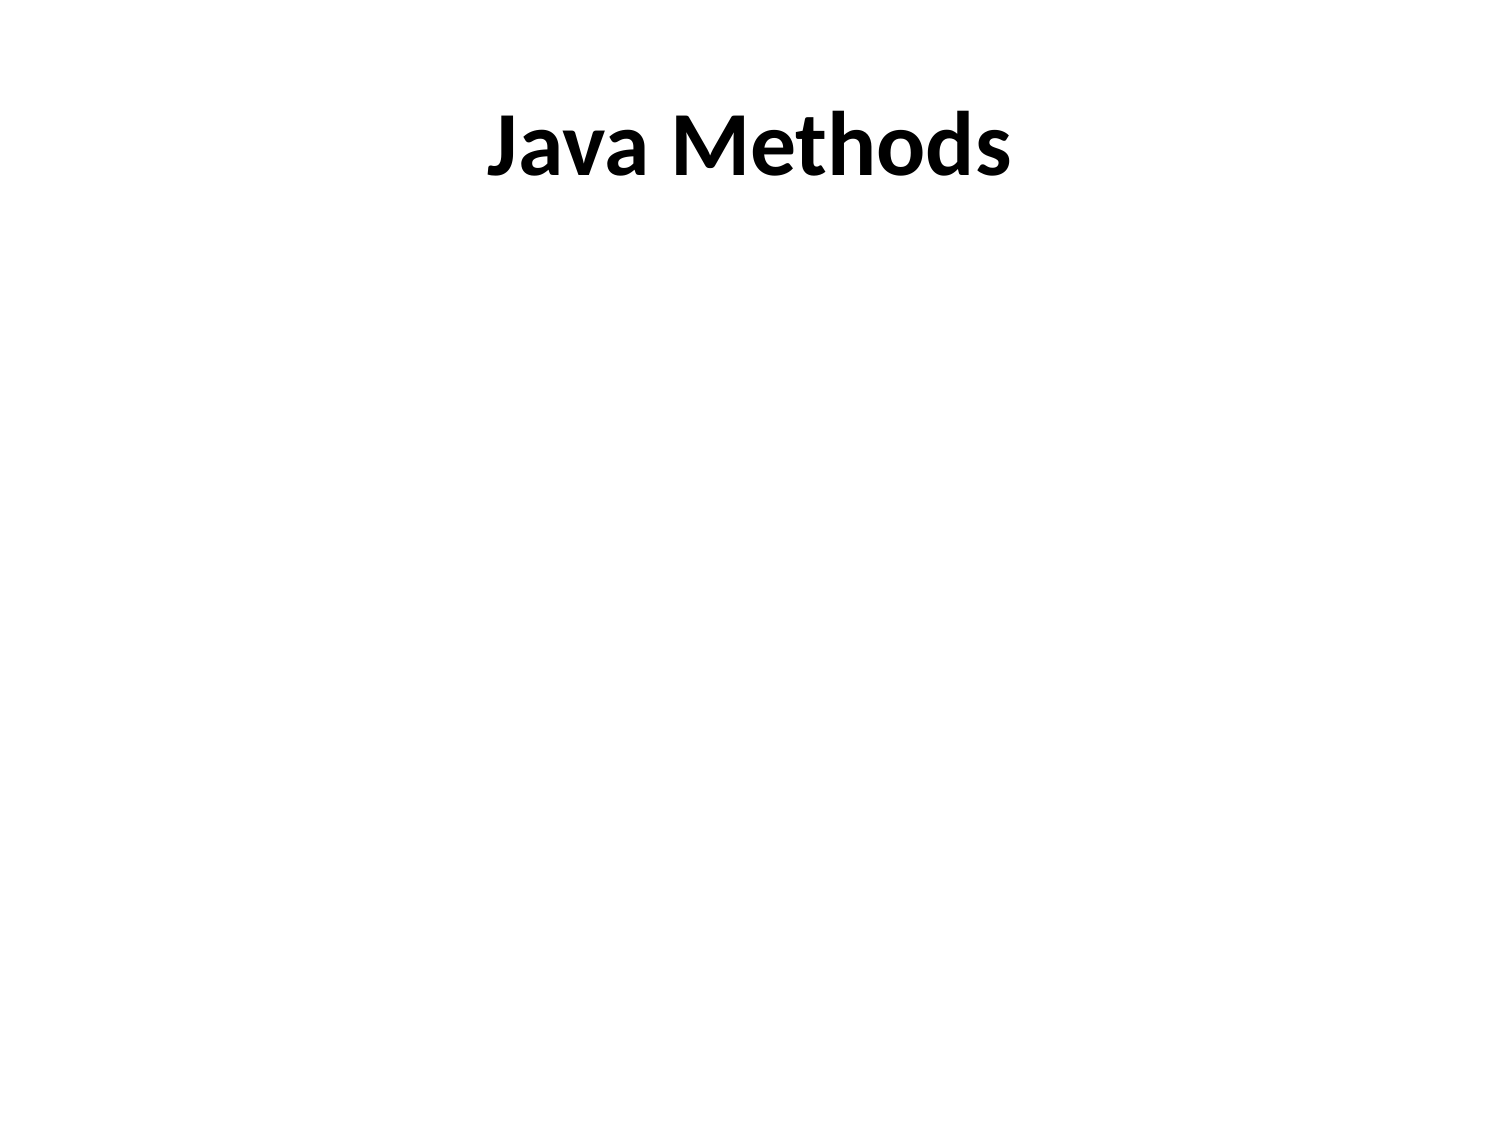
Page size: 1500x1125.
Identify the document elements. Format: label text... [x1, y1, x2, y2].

title Java Methods [75, 45, 1425, 233]
